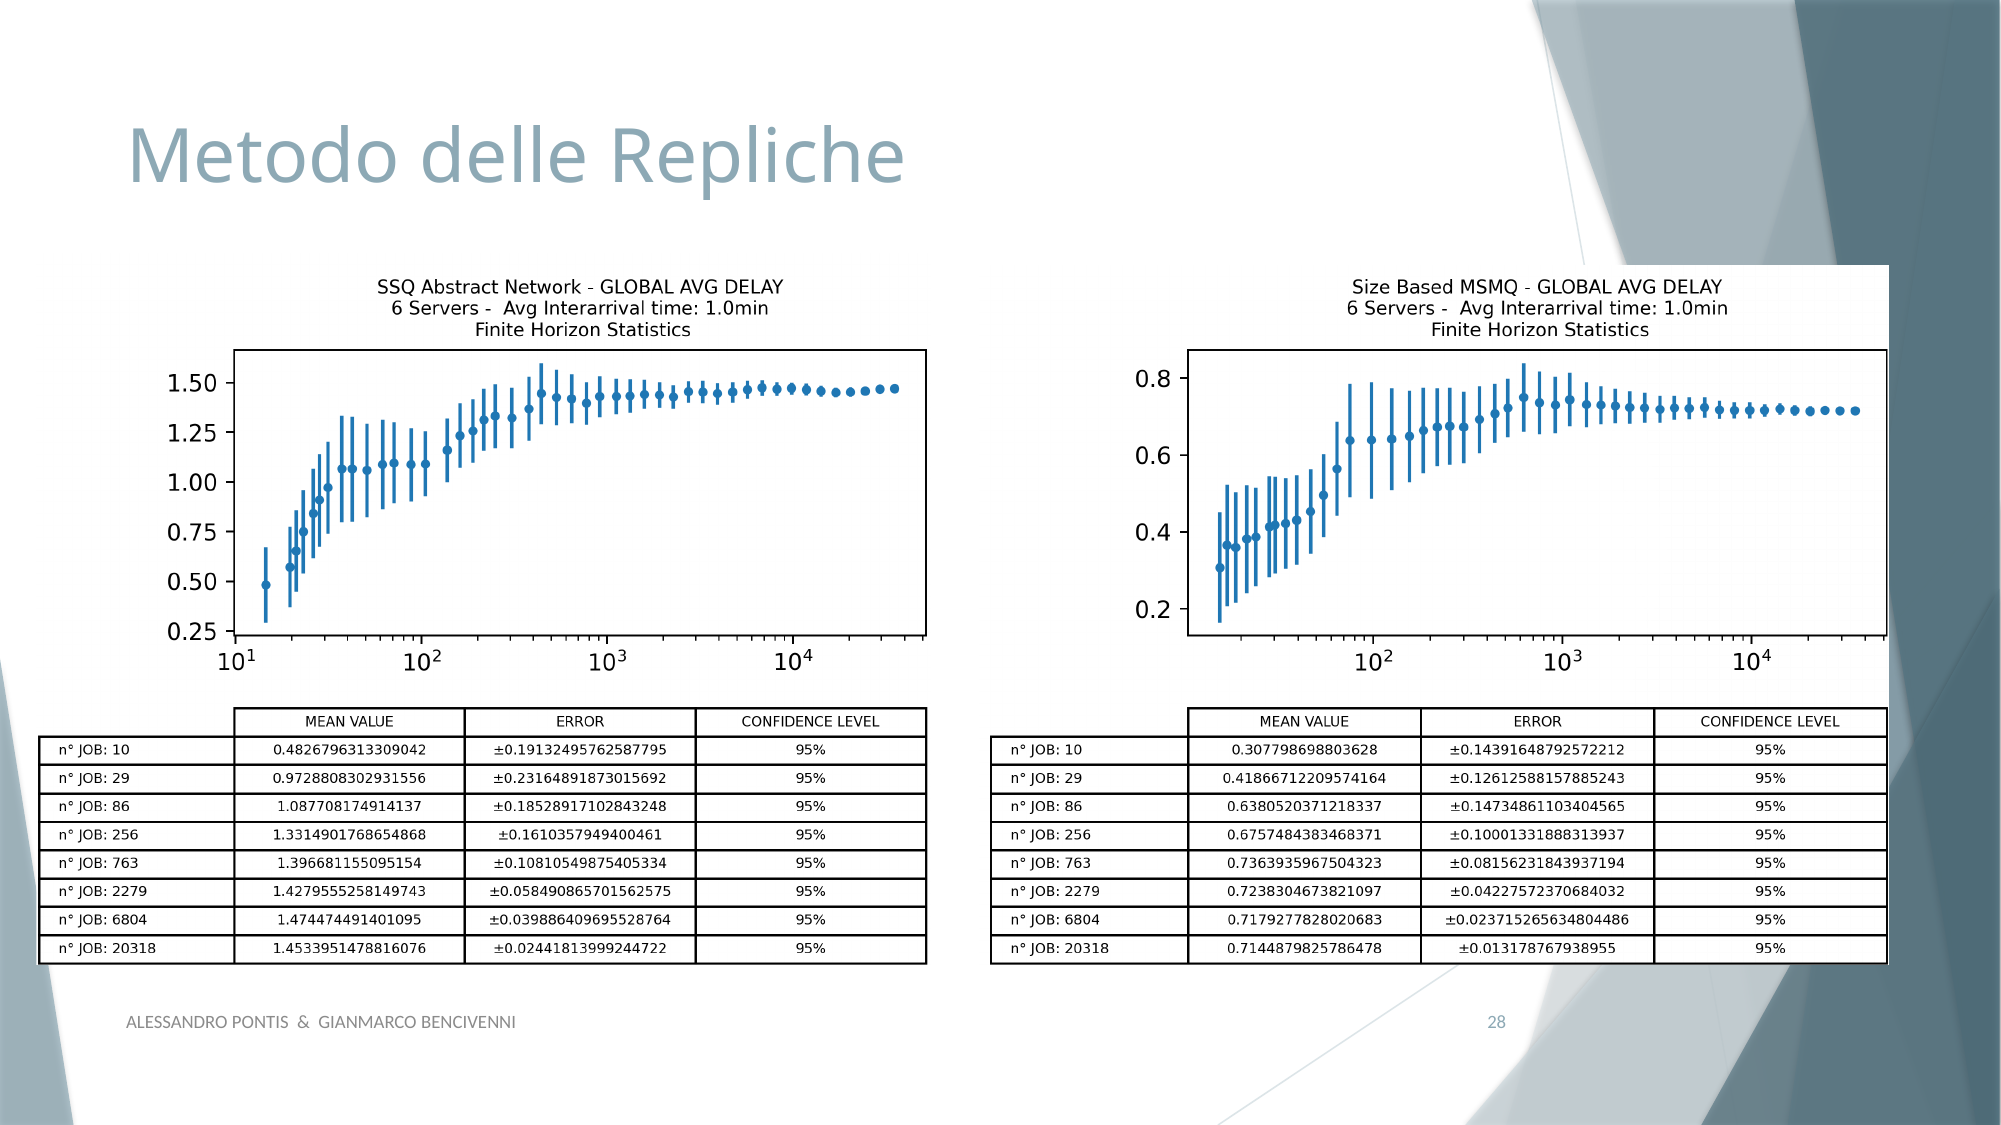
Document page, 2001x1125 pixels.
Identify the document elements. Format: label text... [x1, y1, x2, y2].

picture [979, 265, 1890, 966]
picture [35, 252, 932, 966]
title Metodo delle Repliche [111, 99, 1522, 317]
slide_number 28 [1409, 991, 1522, 1051]
footer ALESSANDRO PONTIS & GIANMARCO BENCIVENNI [111, 991, 1145, 1051]
